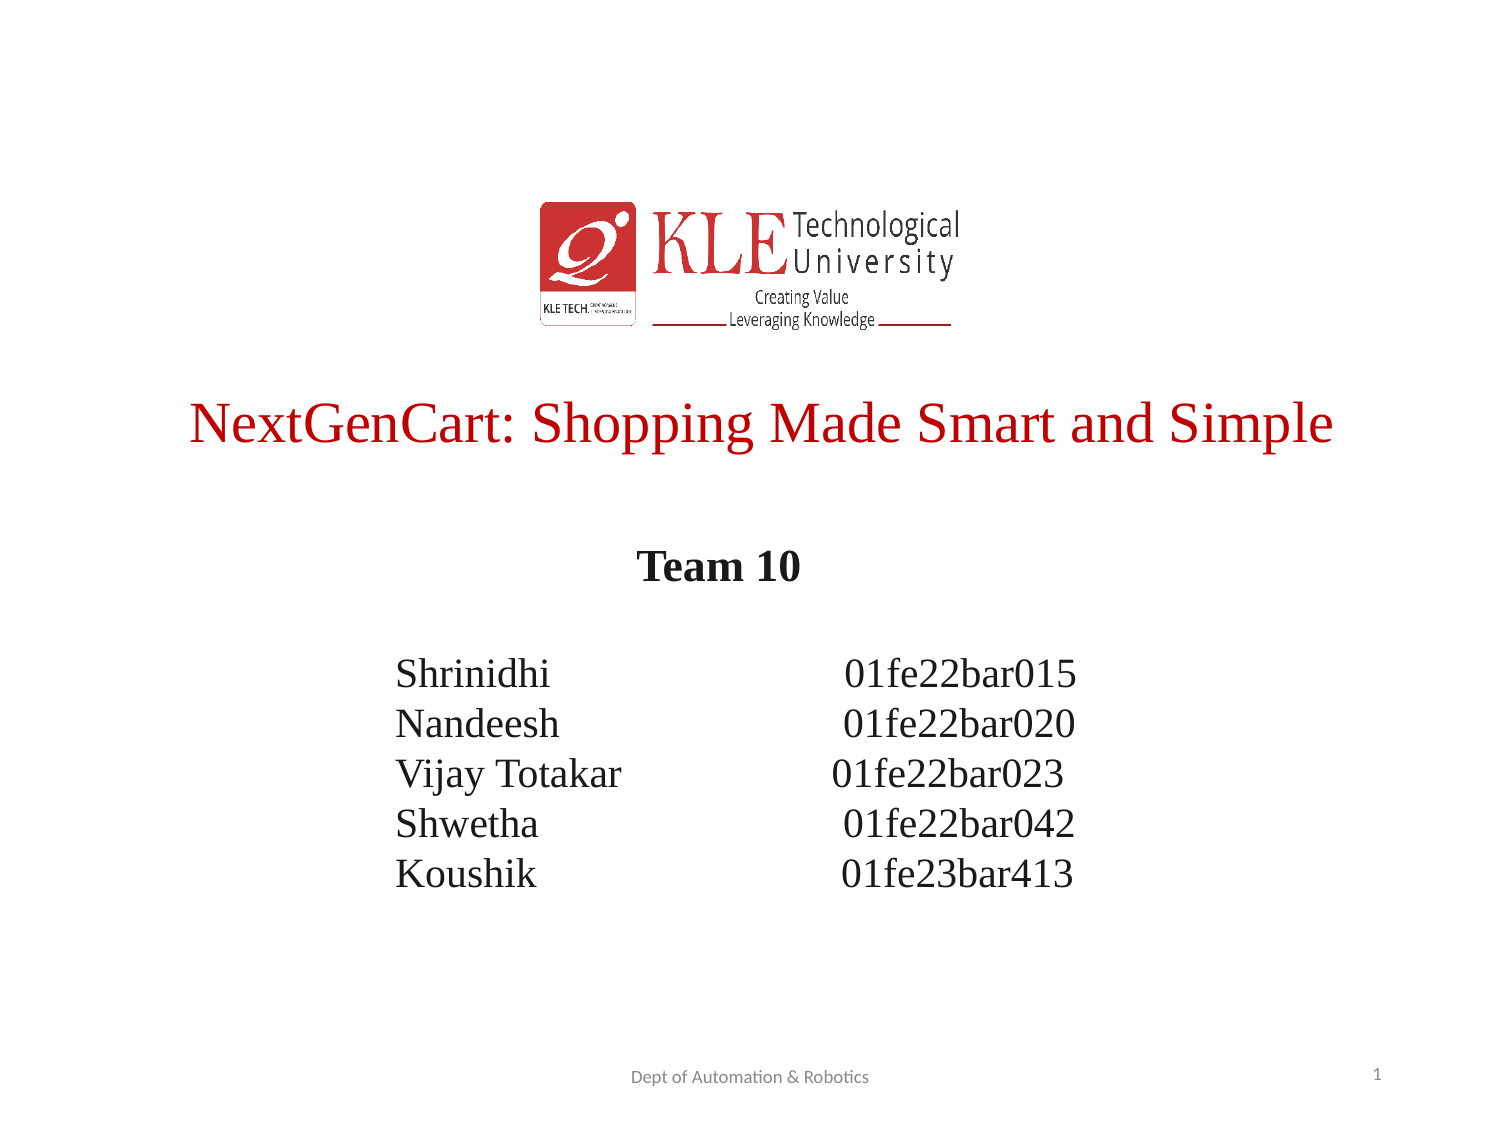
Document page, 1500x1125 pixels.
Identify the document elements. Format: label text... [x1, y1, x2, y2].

slide_number 1 [1059, 1042, 1397, 1103]
text_box Team 10 Shrinidhi 01fe22bar015 Nandeesh 01fe22bar020 Vijay Totakar 01fe22bar023 Shwetha 01fe22bar042 Koushik 01fe23bar413 [380, 528, 1229, 904]
picture [540, 195, 960, 261]
title NextGenCart: Shopping Made Smart and Simple [0, 261, 1500, 463]
footer Dept of Automation & Robotics [496, 1045, 1004, 1106]
